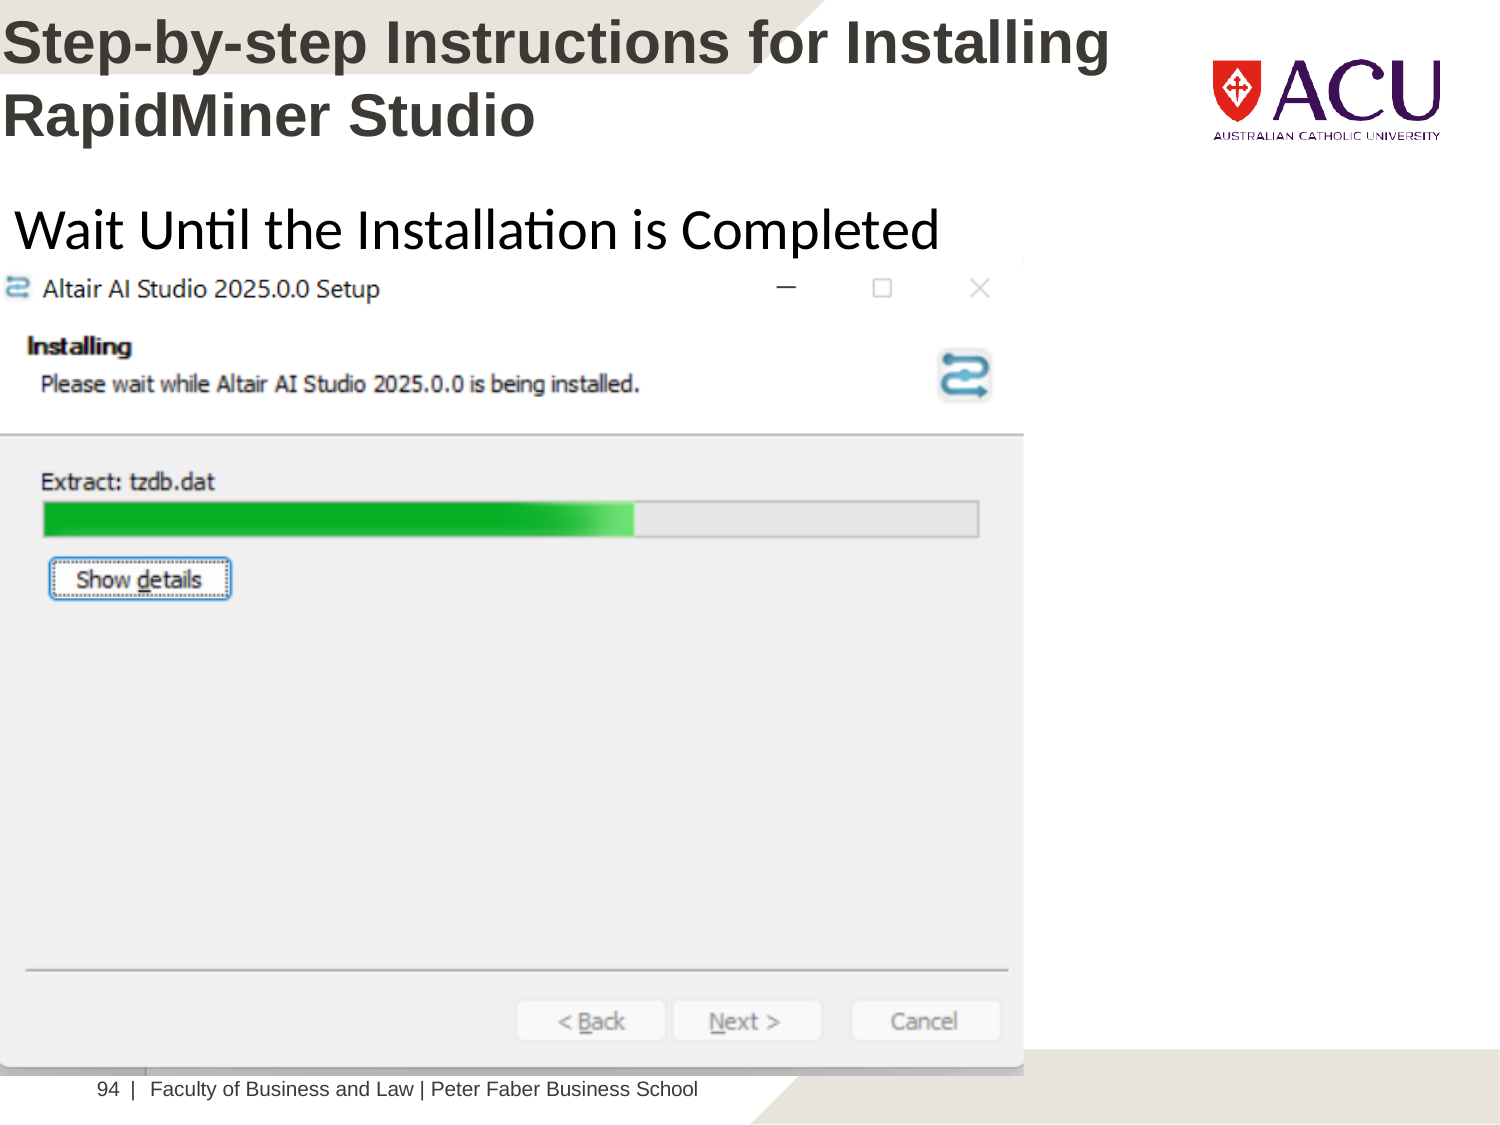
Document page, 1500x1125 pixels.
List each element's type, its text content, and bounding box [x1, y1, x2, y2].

picture [0, 256, 1024, 1076]
text_box Wait Until the Installation is Completed [0, 149, 1024, 255]
title Step-by-step Instructions for Installing RapidMiner Studio [0, 1, 1390, 192]
slide_number 94 | Faculty of Business and Law | Peter Faber Business School [90, 1085, 703, 1125]
picture [1390, 59, 1440, 140]
